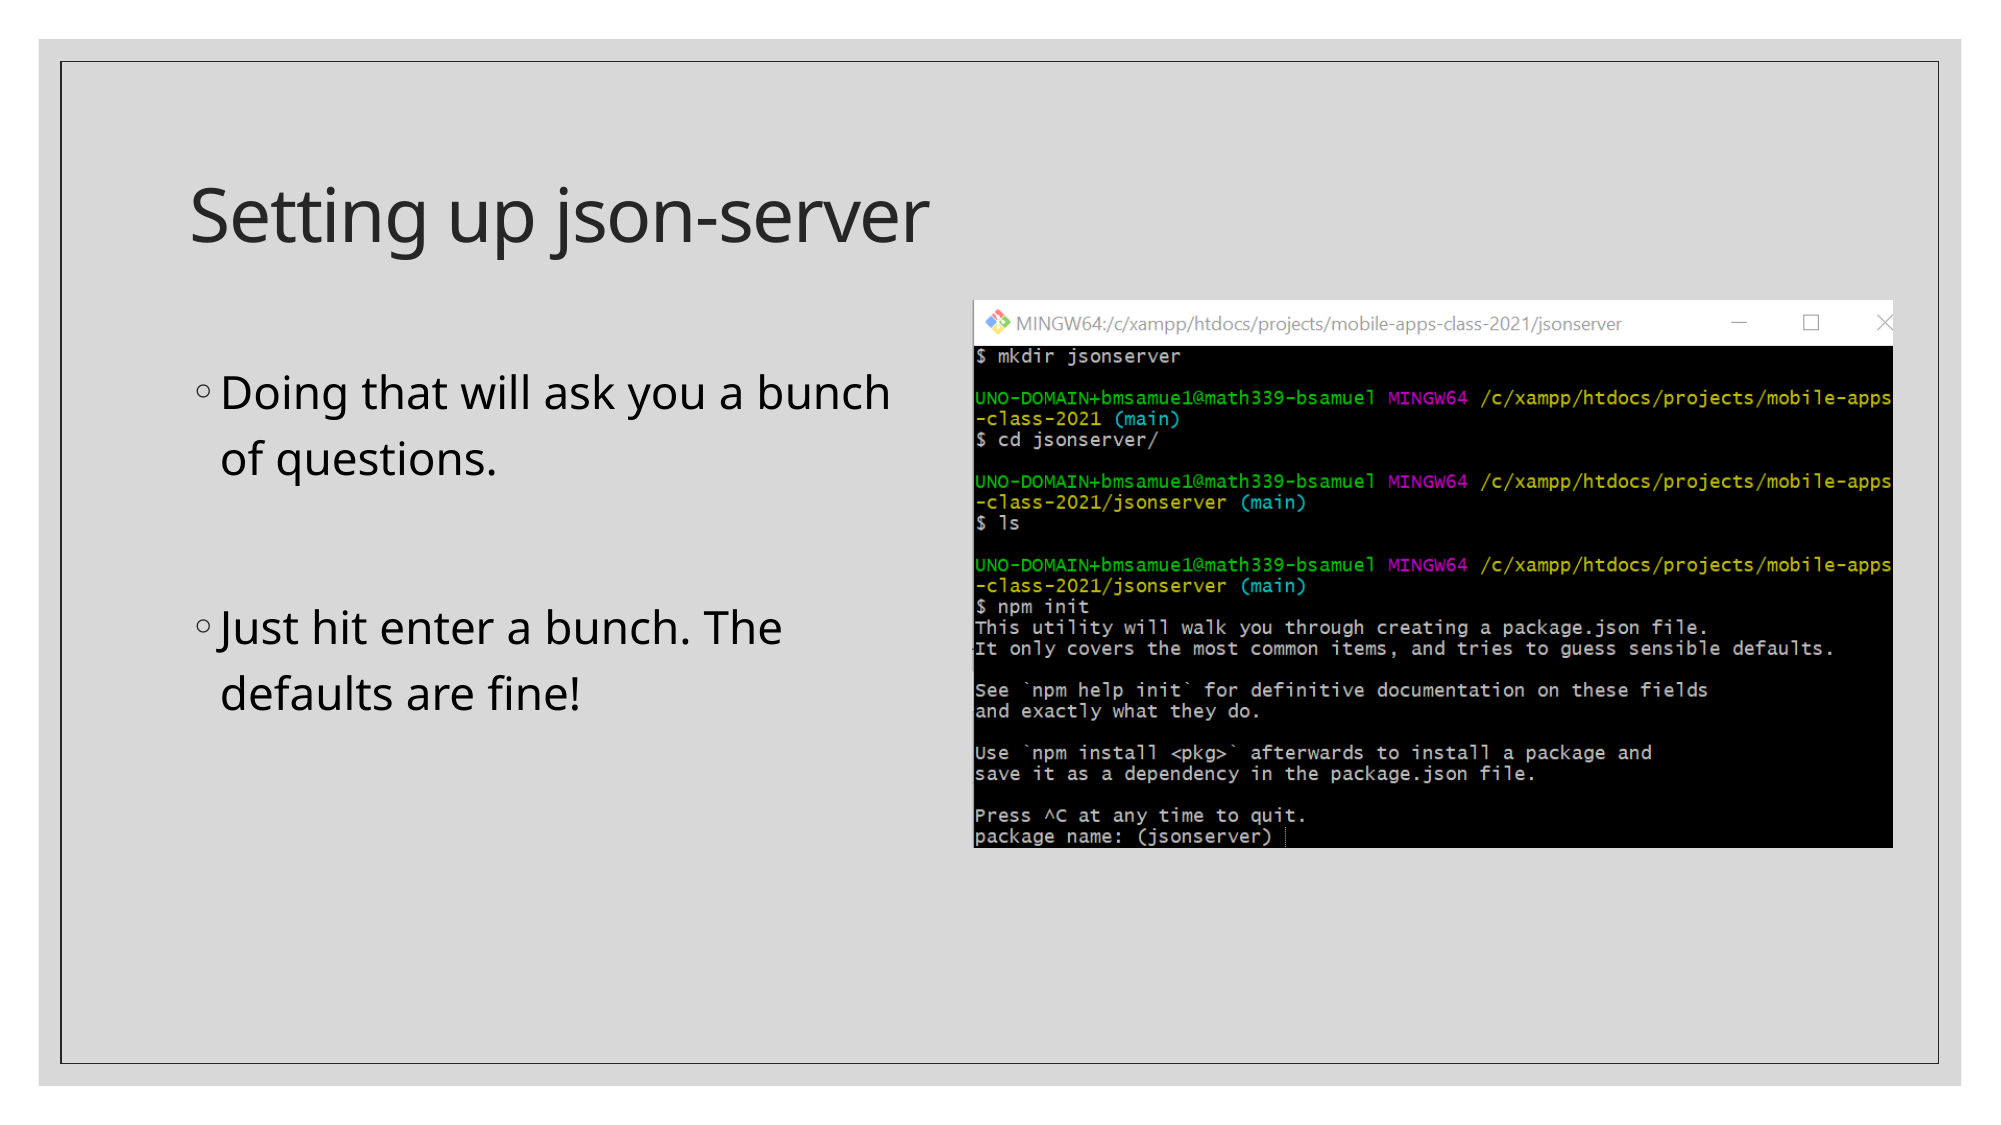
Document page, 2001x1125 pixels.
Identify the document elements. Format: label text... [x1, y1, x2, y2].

list Doing that will ask you a bunch of questions. Just hit enter a bunch. The defaults are fine! [174, 345, 918, 977]
title Setting up json-server [174, 105, 1825, 331]
picture [972, 300, 1893, 848]
